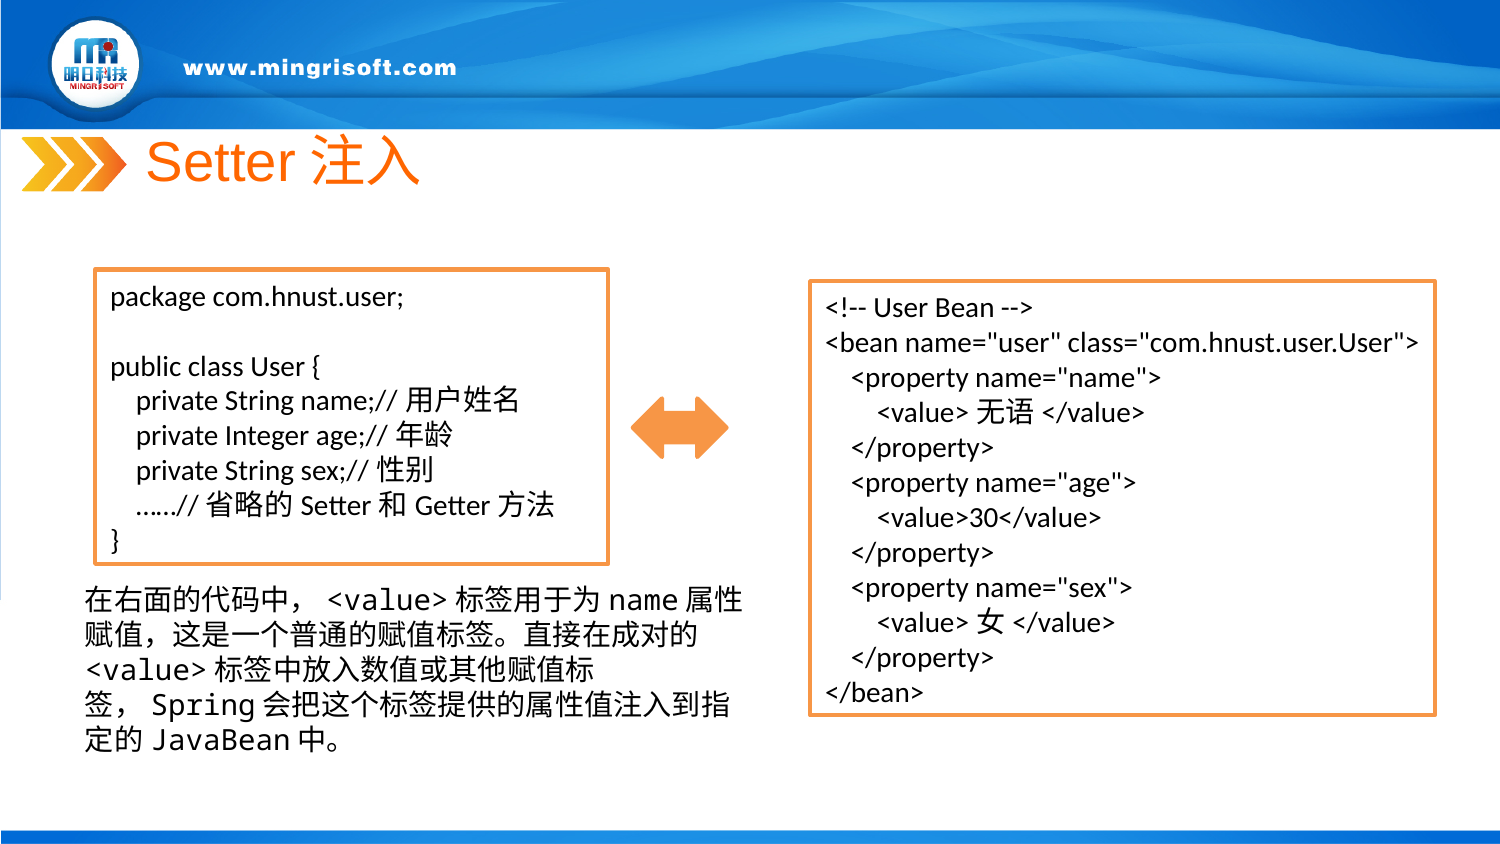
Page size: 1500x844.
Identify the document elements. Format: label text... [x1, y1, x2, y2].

text_box 在右面的代码中，<value>标签用于为name属性赋值，这是一个普通的赋值标签。直接在成对的<value>标签中放入数值或其他赋值标签，Spring会把这个标签提供的属性值注入到指定的JavaBean中。 [70, 574, 774, 764]
text_box [630, 396, 729, 459]
text_box <!-- User Bean --> <bean name="user" class="com.hnust.user.User"> <property name="name"> <value>无语</value> </property> <property name="age"> <value>30</value> </property> <property name="sex"> <value>女</value> </property> </bean> [808, 279, 1437, 717]
picture [0, 0, 1500, 844]
text_box Setter注入 [134, 100, 1207, 217]
text_box package com.hnust.user; public class User { private String name;//用户姓名 private Integer age;//年龄 private String sex;//性别 ……//省略的Setter和Getter方法 } [93, 267, 610, 566]
